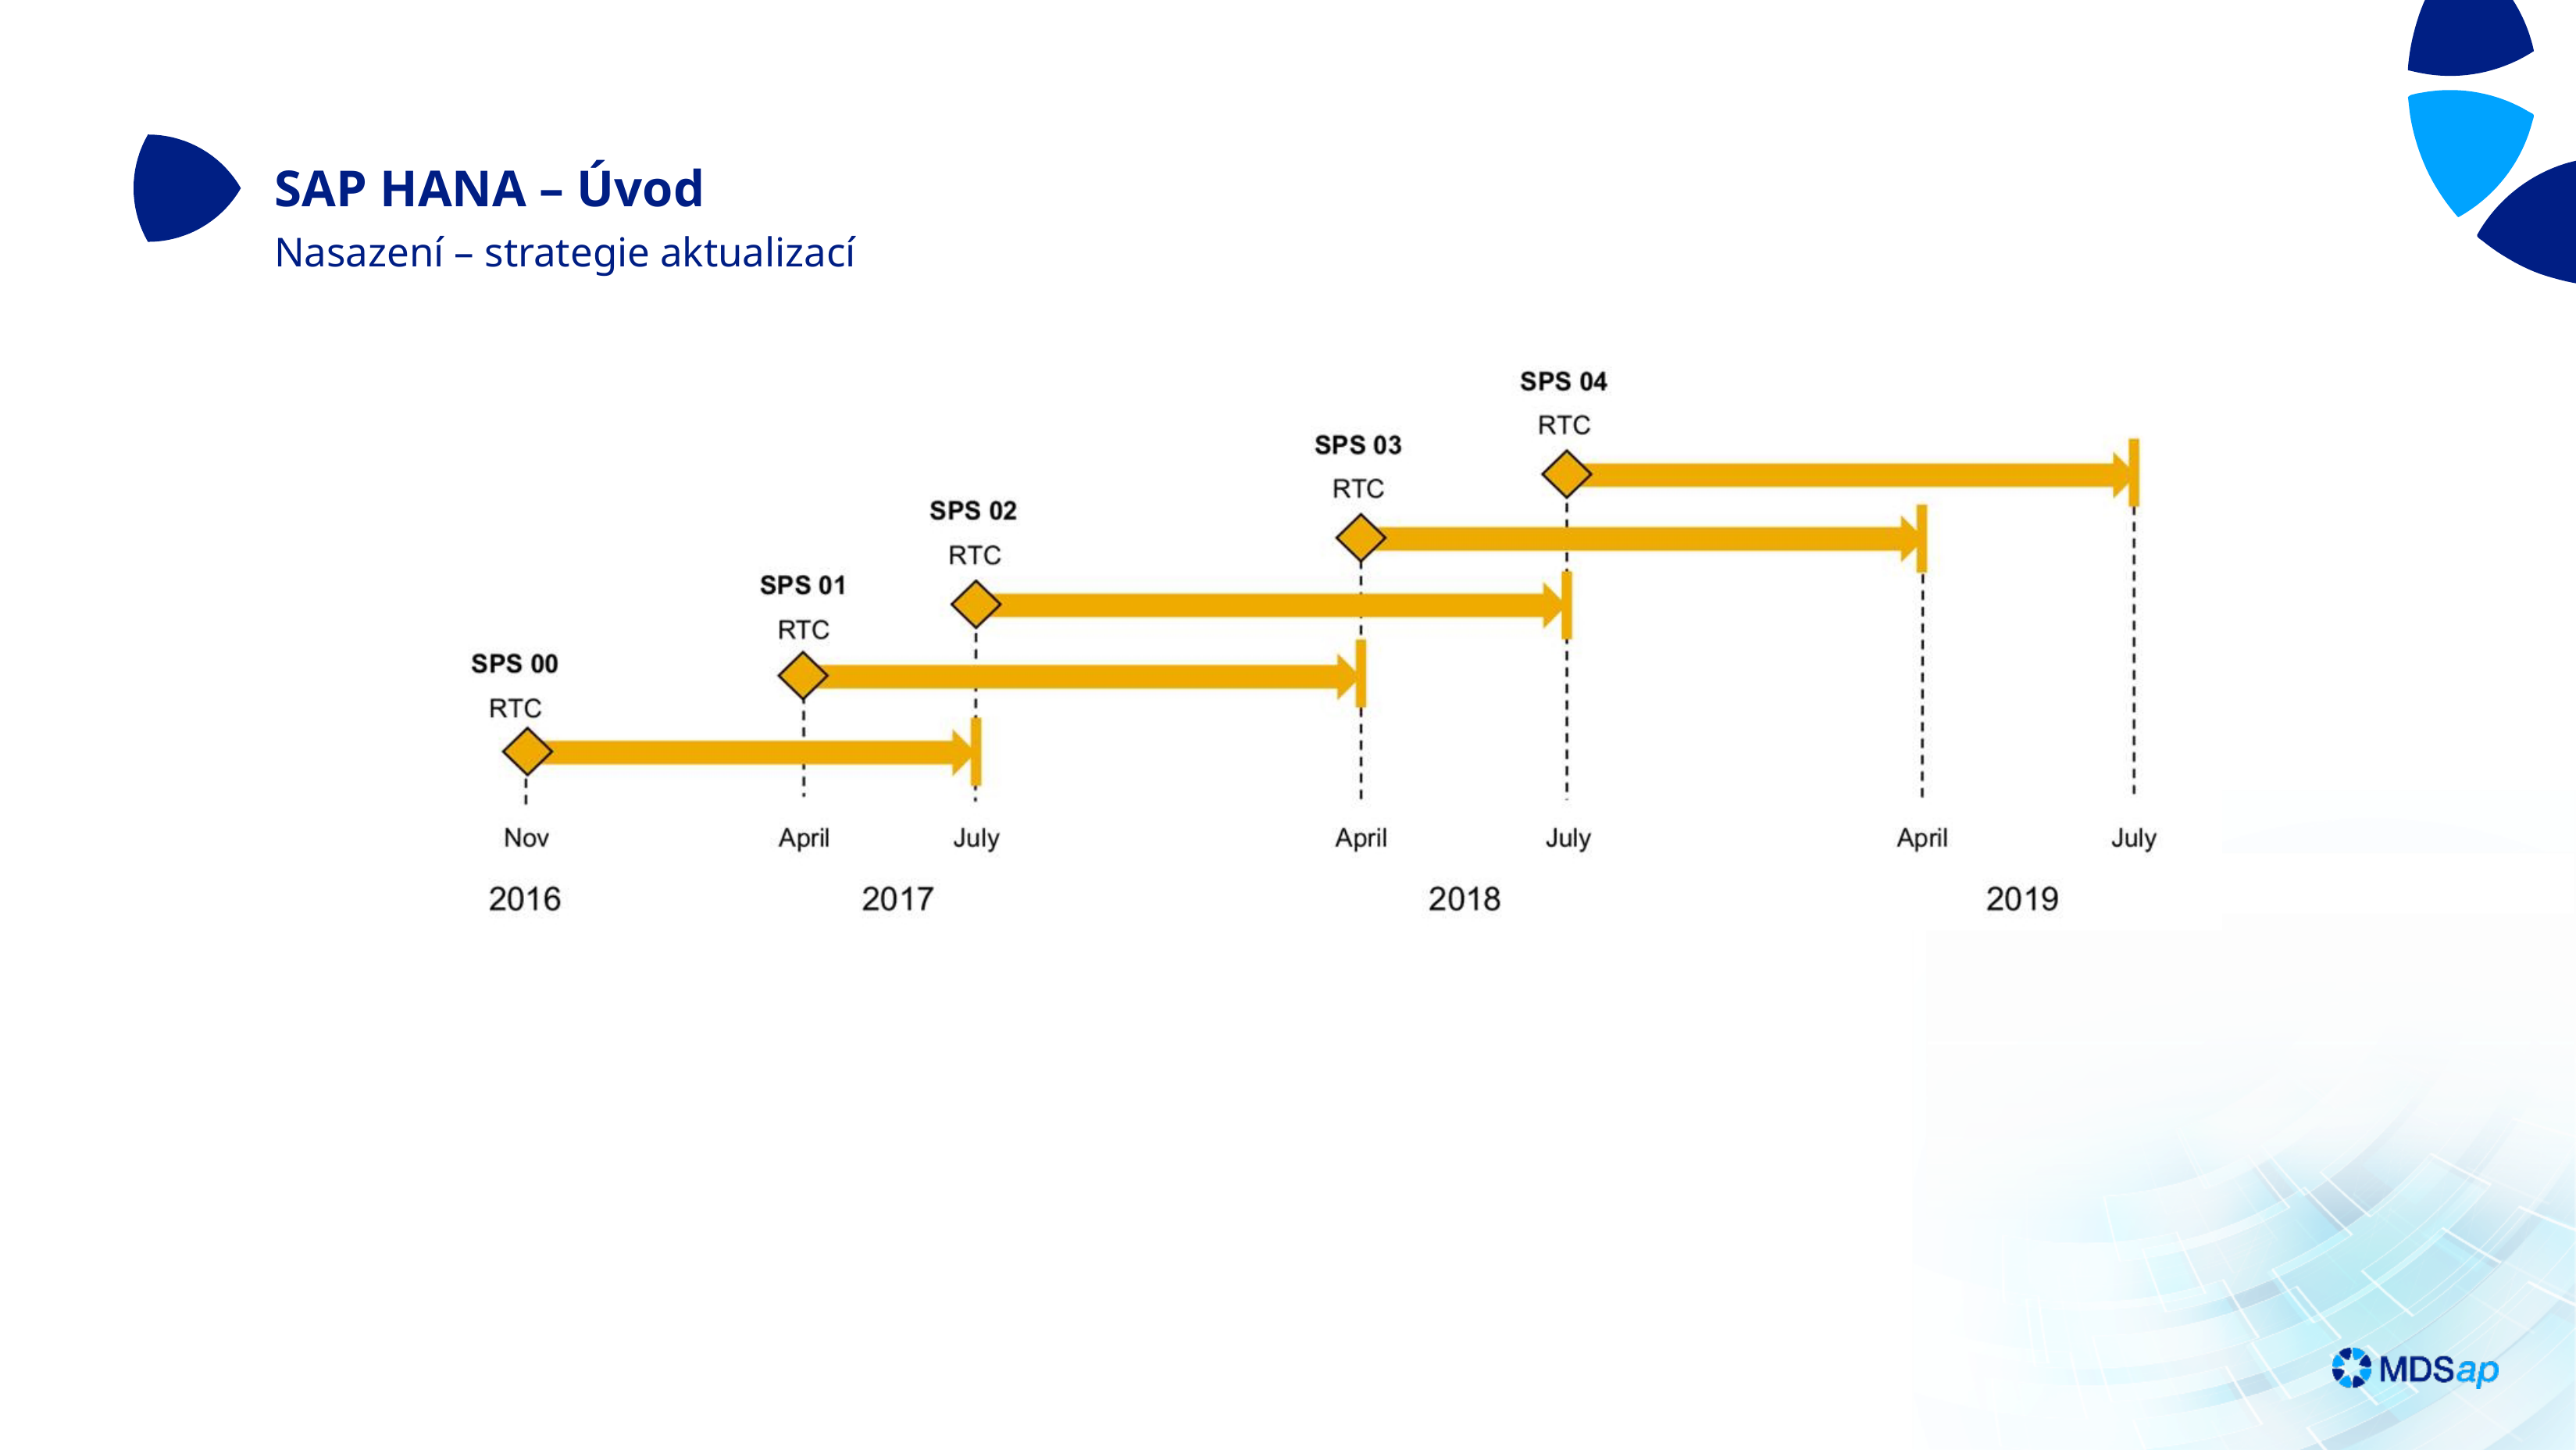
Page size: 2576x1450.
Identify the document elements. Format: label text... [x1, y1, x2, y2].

list Nasazení – strategie aktualizací [262, 227, 2275, 305]
picture [419, 353, 2576, 1450]
list SAP HANA – Úvod [262, 158, 2275, 217]
